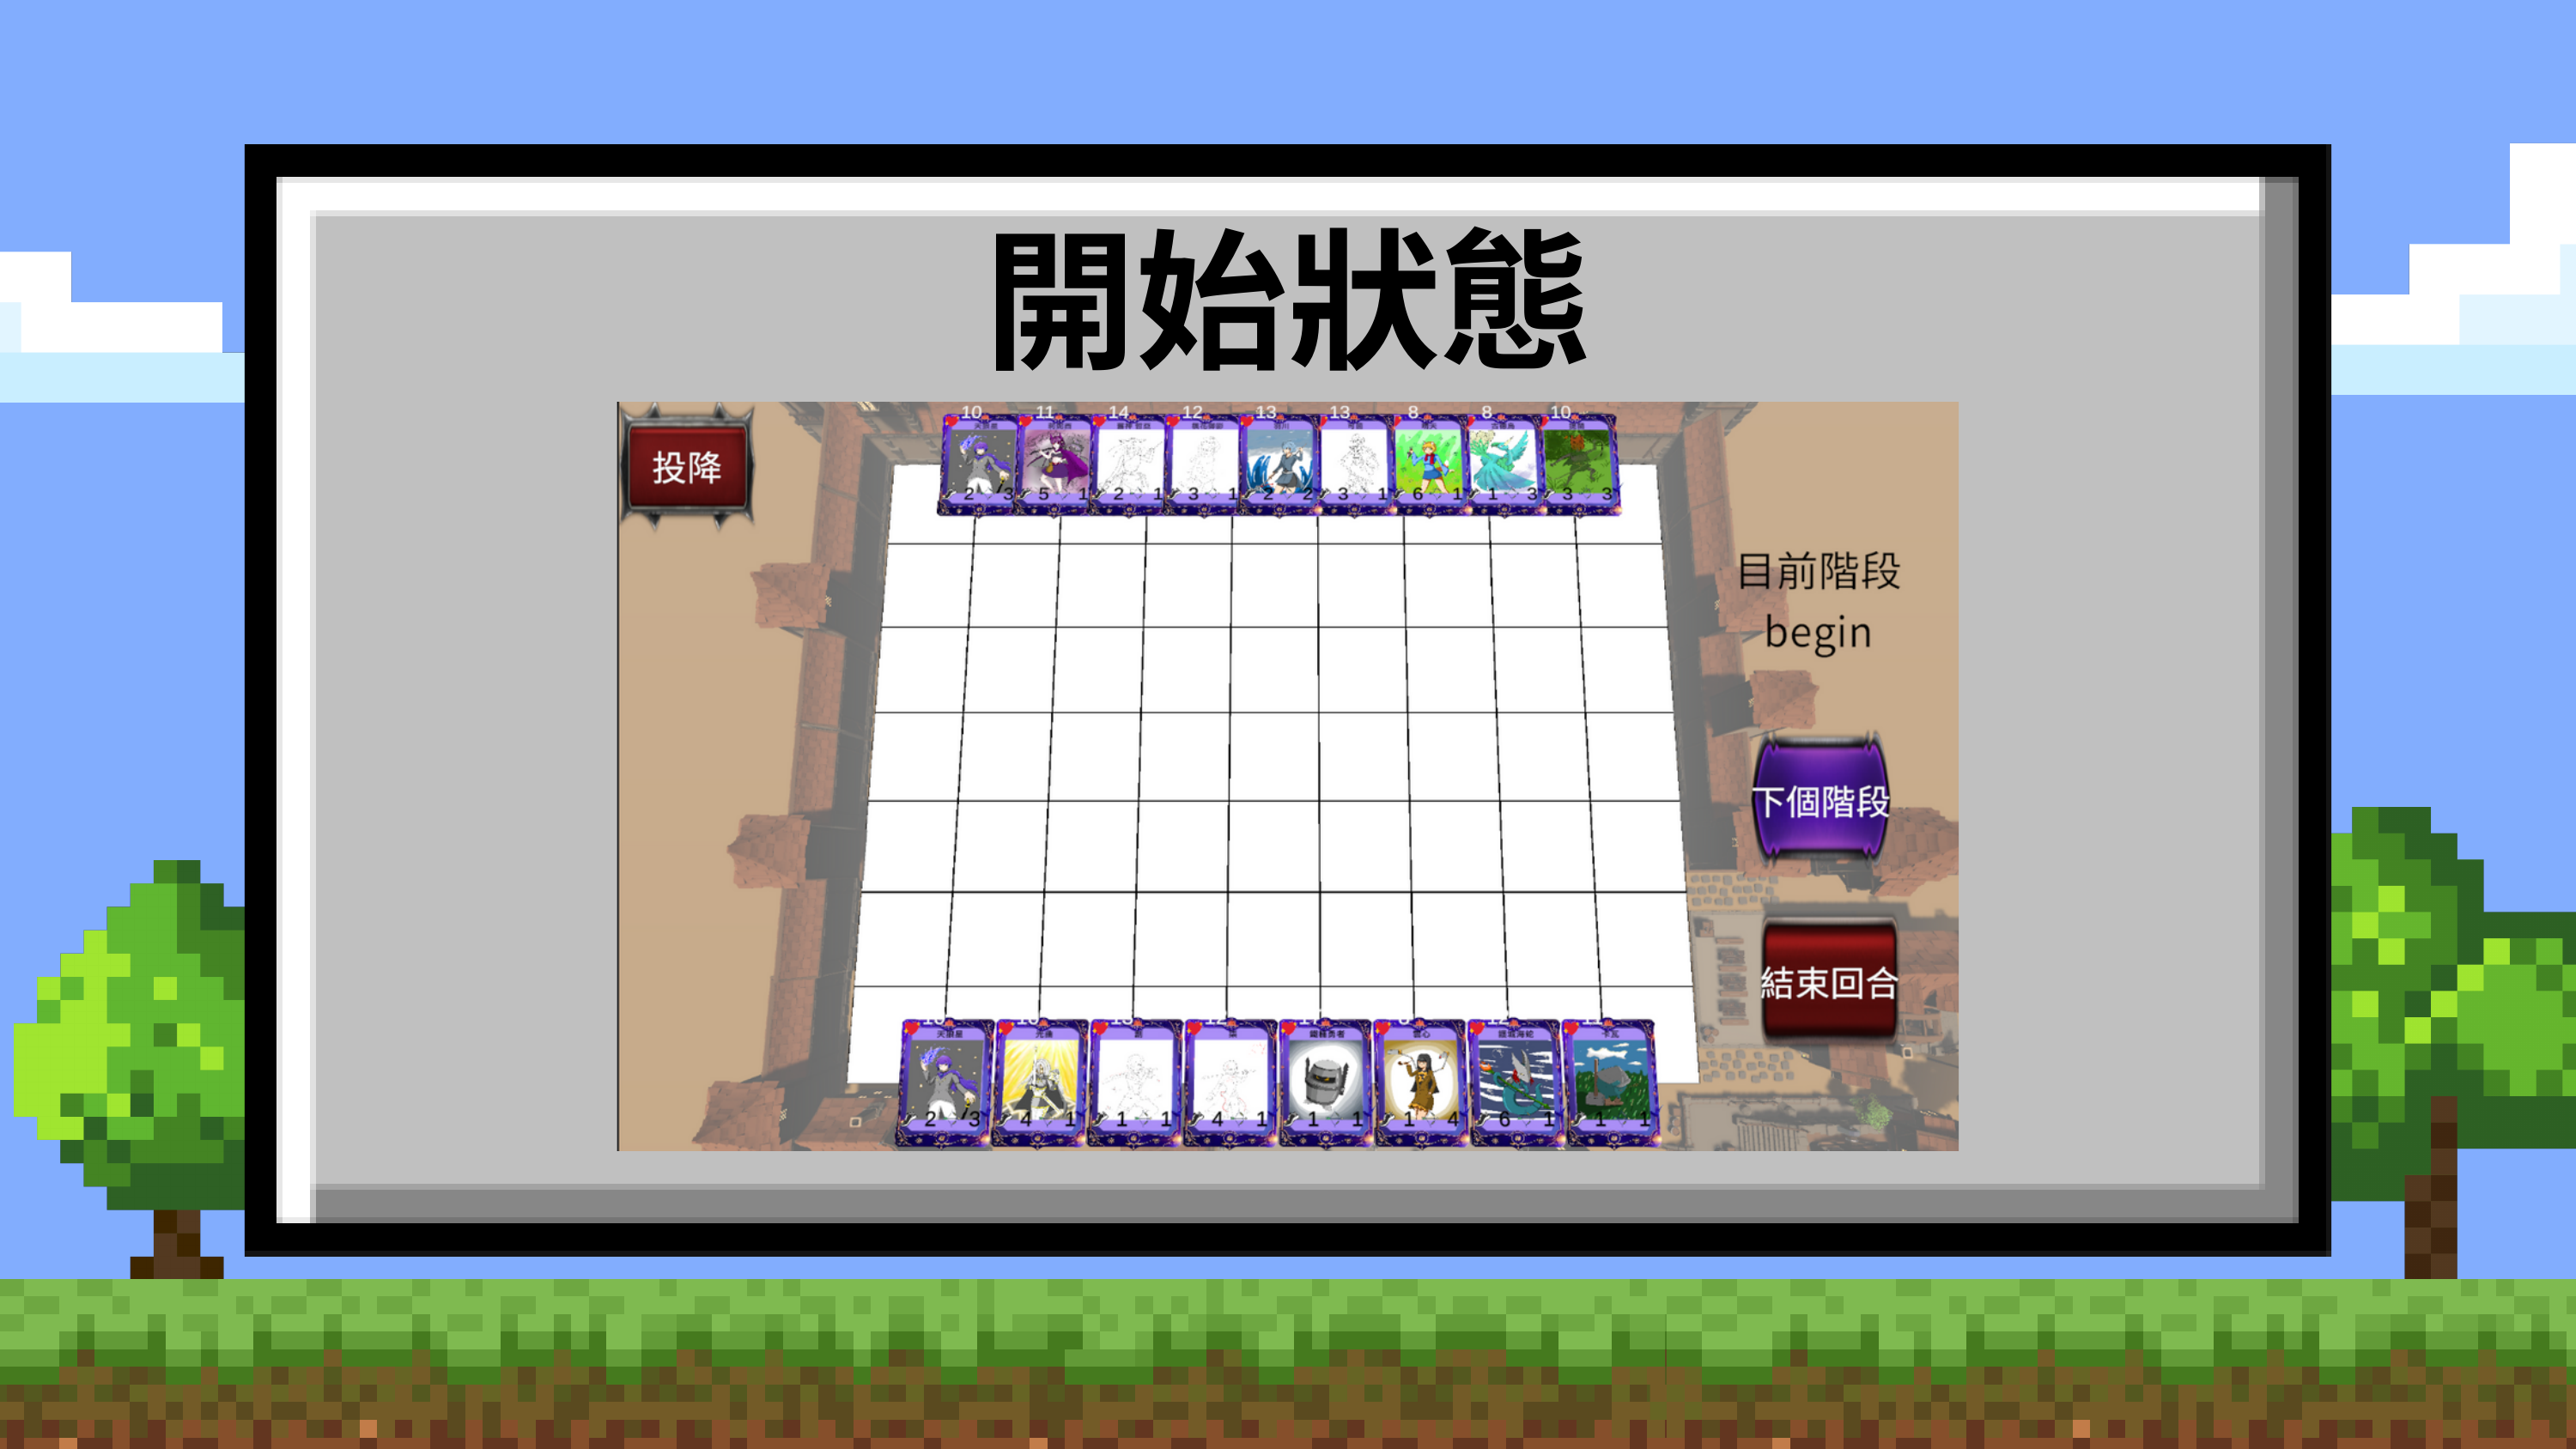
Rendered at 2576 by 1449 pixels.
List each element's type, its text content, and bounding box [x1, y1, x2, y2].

text_box [13, 860, 340, 1279]
text_box [1649, 1279, 2576, 1449]
text_box [0, 1279, 1649, 1449]
text_box [0, 100, 272, 403]
text_box [2258, 93, 2576, 395]
text_box [617, 402, 1959, 1151]
text_box [244, 144, 2332, 1257]
text_box 開始狀態 [983, 175, 1593, 389]
text_box [2221, 807, 2576, 1279]
